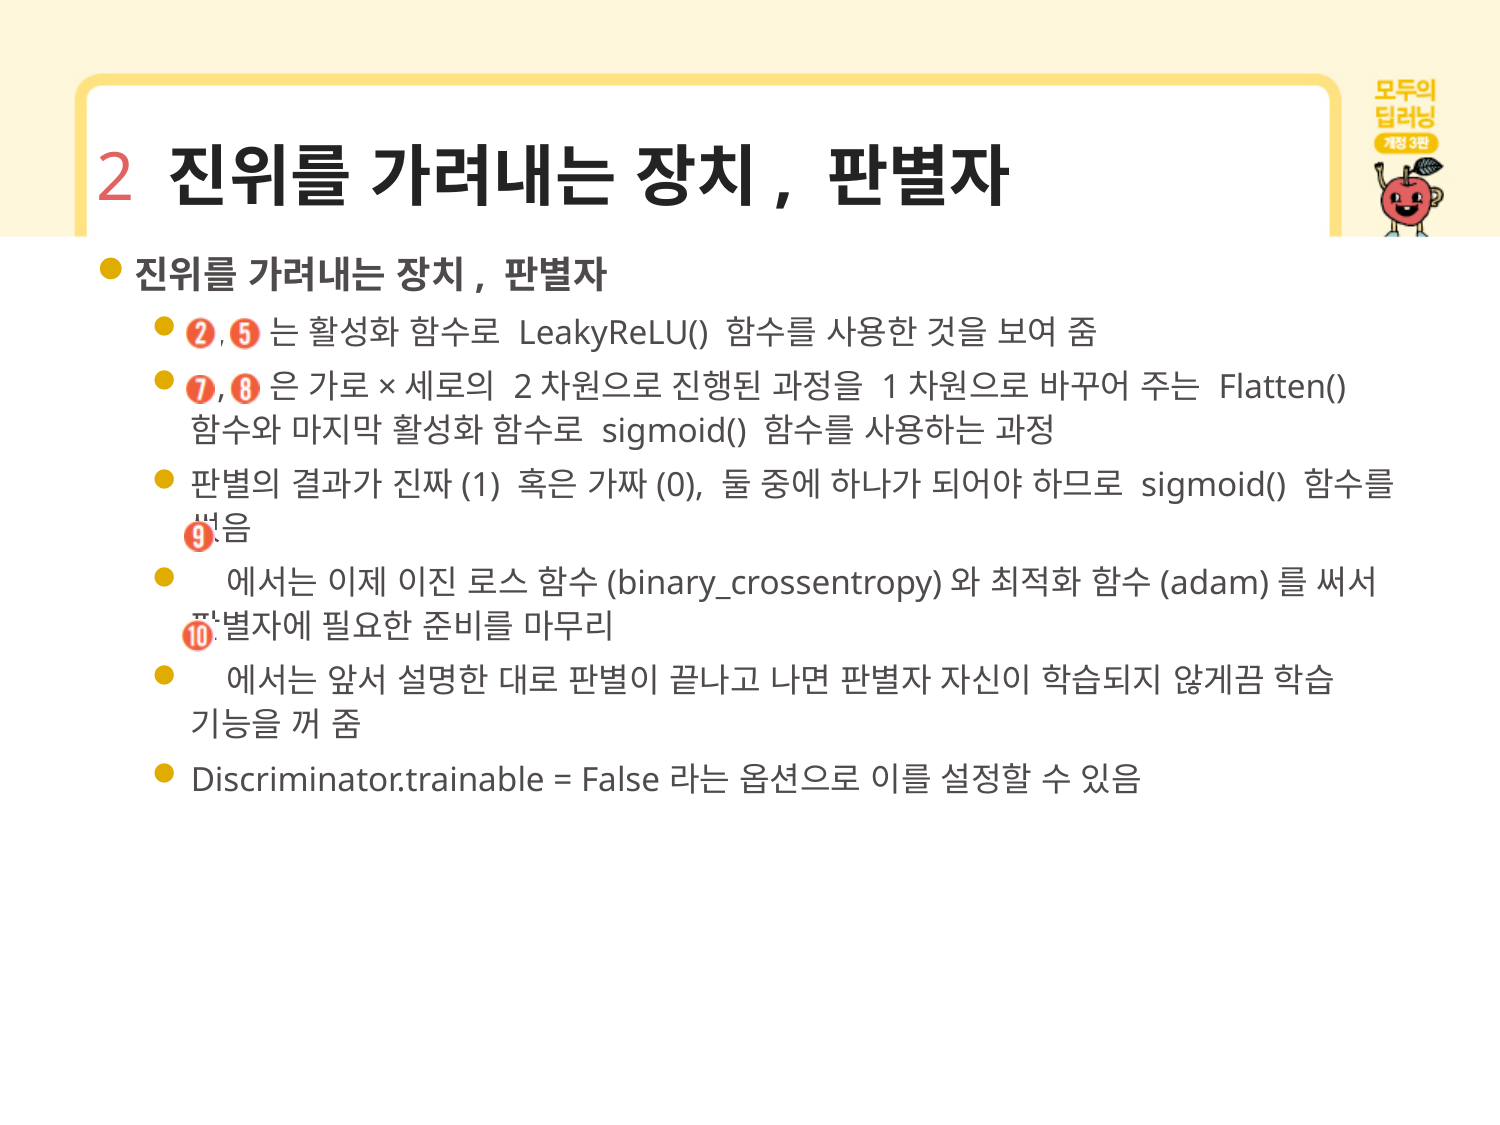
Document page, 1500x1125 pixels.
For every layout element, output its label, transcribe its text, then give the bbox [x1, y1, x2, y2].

list 진위를 가려내는 장치, 판별자 , 는 활성화 함수로 LeakyReLU() 함수를 사용한 것을 보여 줌 , 은 가로×세로의 2차원으로 진행된 과정을 1차원으로 바꾸어 주는 Flatten() 함수와 마지막 활성화 함수로 sigmoid() 함수를 사용하는 과정 판별의 결과가 진짜(1) 혹은 가짜(0), 둘 중에 하나가 되어야 하므로 sigmoid() 함수를 썼음 에서는 이제 이진 로스 함수(binary_crossentropy)와 최적화 함수(adam)를 써서 판별자에 필요한 준비를 마무리 에서는 앞서 설명한 대로 판별이 끝나고 나면 판별자 자신이 학습되지 않게끔 학습 기능을 꺼 줌 Discriminator.trainable = False라는 옵션으로 이를 설정할 수 있음 [81, 239, 1412, 1054]
picture [0, 0, 1500, 1125]
title 2 진위를 가려내는 장치, 판별자 [81, 90, 1412, 222]
